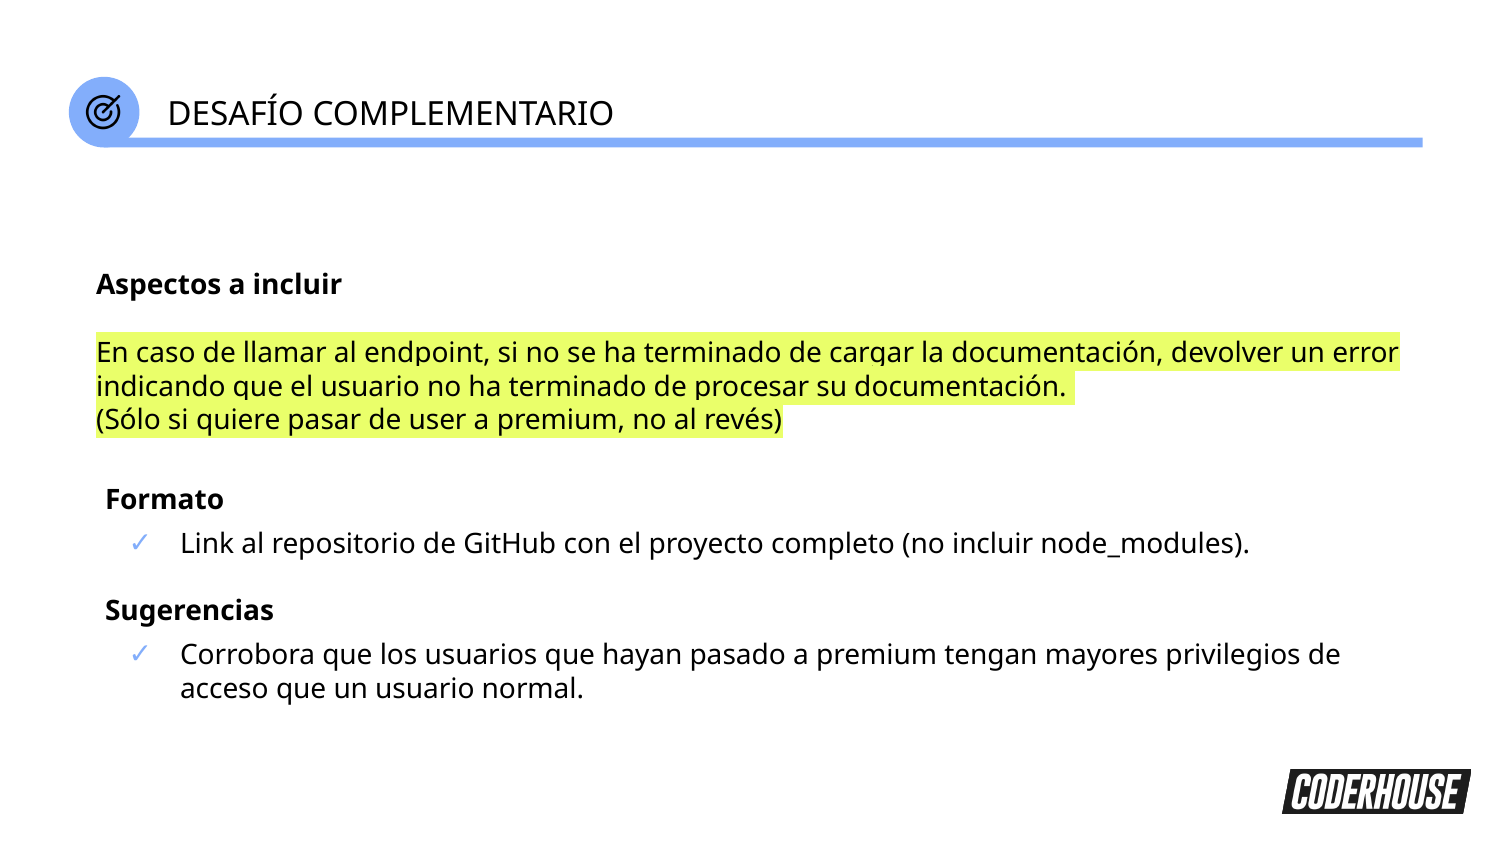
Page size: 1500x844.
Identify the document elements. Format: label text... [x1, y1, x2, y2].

text_box DESAFÍO COMPLEMENTARIO [152, 76, 657, 147]
text_box [143, 137, 1423, 148]
text_box Aspectos a incluir En caso de llamar al endpoint, si no se ha terminado de cargar la documentación, devolver un error indicando que el usuario no ha terminado de procesar su documentación. (Sólo si quiere pasar de user a premium, no al revés) [81, 218, 1450, 482]
text_box Formato Link al repositorio de GitHub con el proyecto completo (no incluir node_modules). Sugerencias Corrobora que los usuarios que hayan pasado a premium tengan mayores privilegios de acceso que un usuario normal. [90, 482, 1423, 719]
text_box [68, 76, 140, 148]
picture [1281, 769, 1471, 814]
